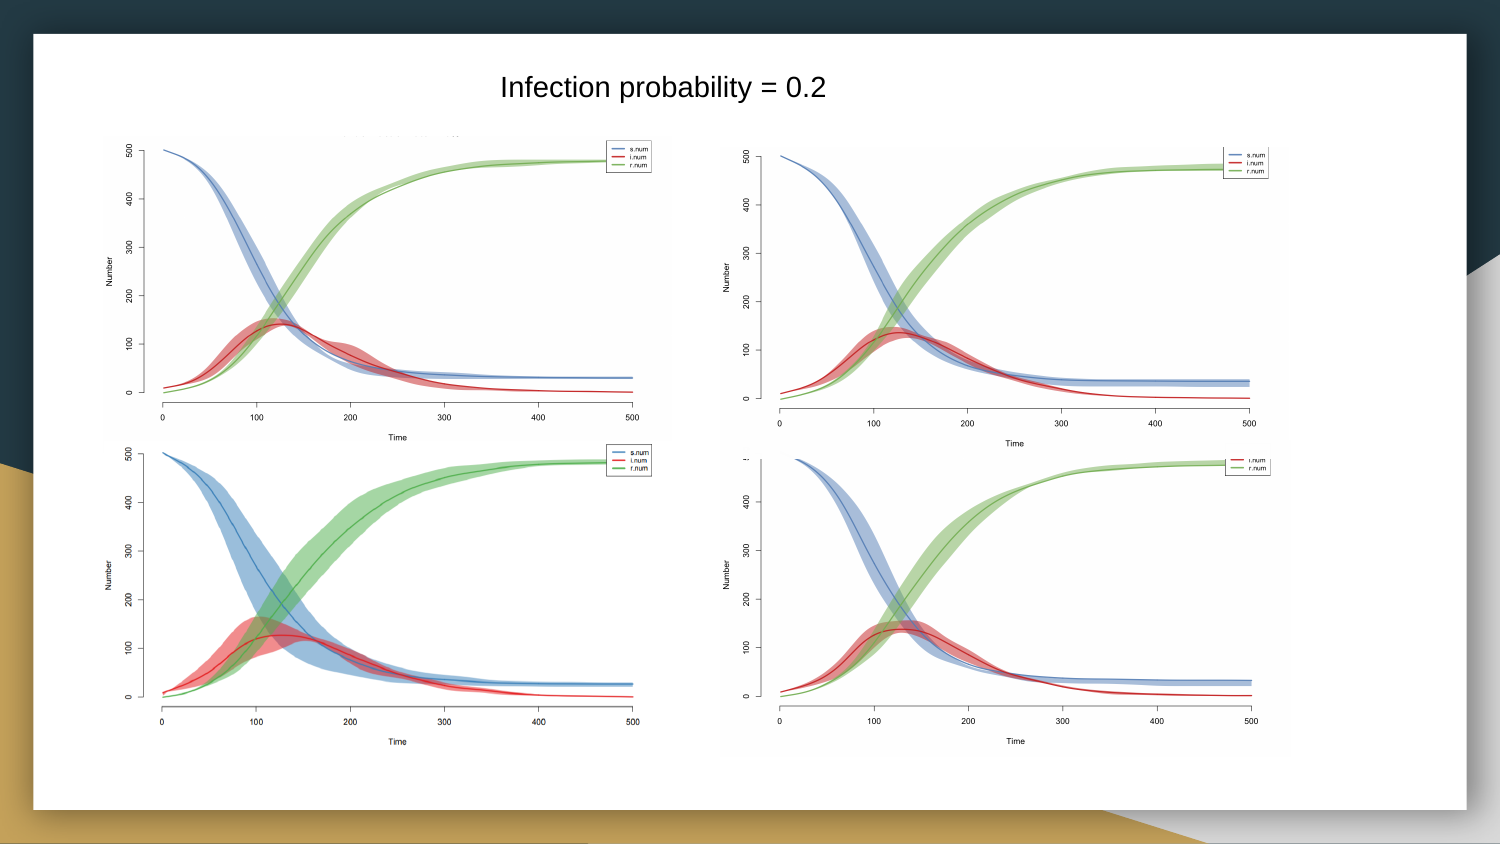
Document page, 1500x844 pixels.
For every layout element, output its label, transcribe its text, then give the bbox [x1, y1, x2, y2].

text_box Infection probability = 0.2 [485, 52, 1500, 194]
picture [720, 147, 1292, 757]
picture [103, 136, 673, 757]
